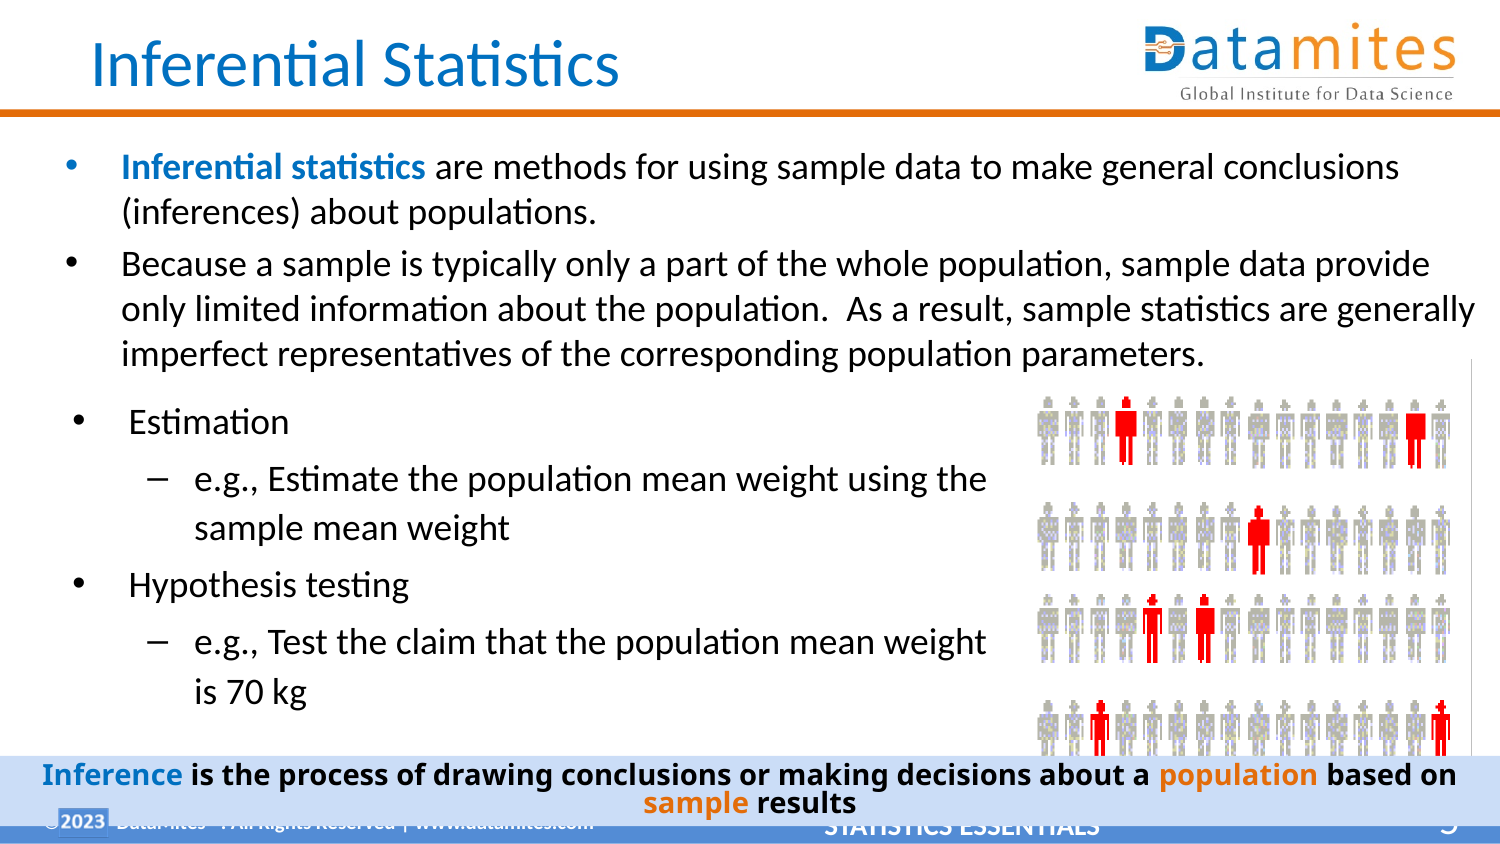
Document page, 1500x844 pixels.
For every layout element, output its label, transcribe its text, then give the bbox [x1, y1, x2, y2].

picture [1012, 359, 1500, 844]
picture [0, 801, 167, 844]
footer STATISTICS ESSENTIALS [624, 827, 1007, 844]
text_box Estimation e.g., Estimate the population mean weight using the sample mean weight Hypothesis testing e.g., Test the claim that the population mean weight is 70 kg [57, 384, 1007, 755]
text_box Inference is the process of drawing conclusions or making decisions about a population based on sample results [0, 755, 1007, 827]
title Inferential Statistics [75, 21, 900, 98]
picture [1137, 19, 1463, 104]
list Inferential statistics are methods for using sample data to make general conclusions (inferences) about populations. Because a sample is typically only a part of the whole population, sample data provide only limited information about the population. As a result, sample statistics are generally imperfect representatives of the corresponding population parameters. [50, 134, 1500, 692]
